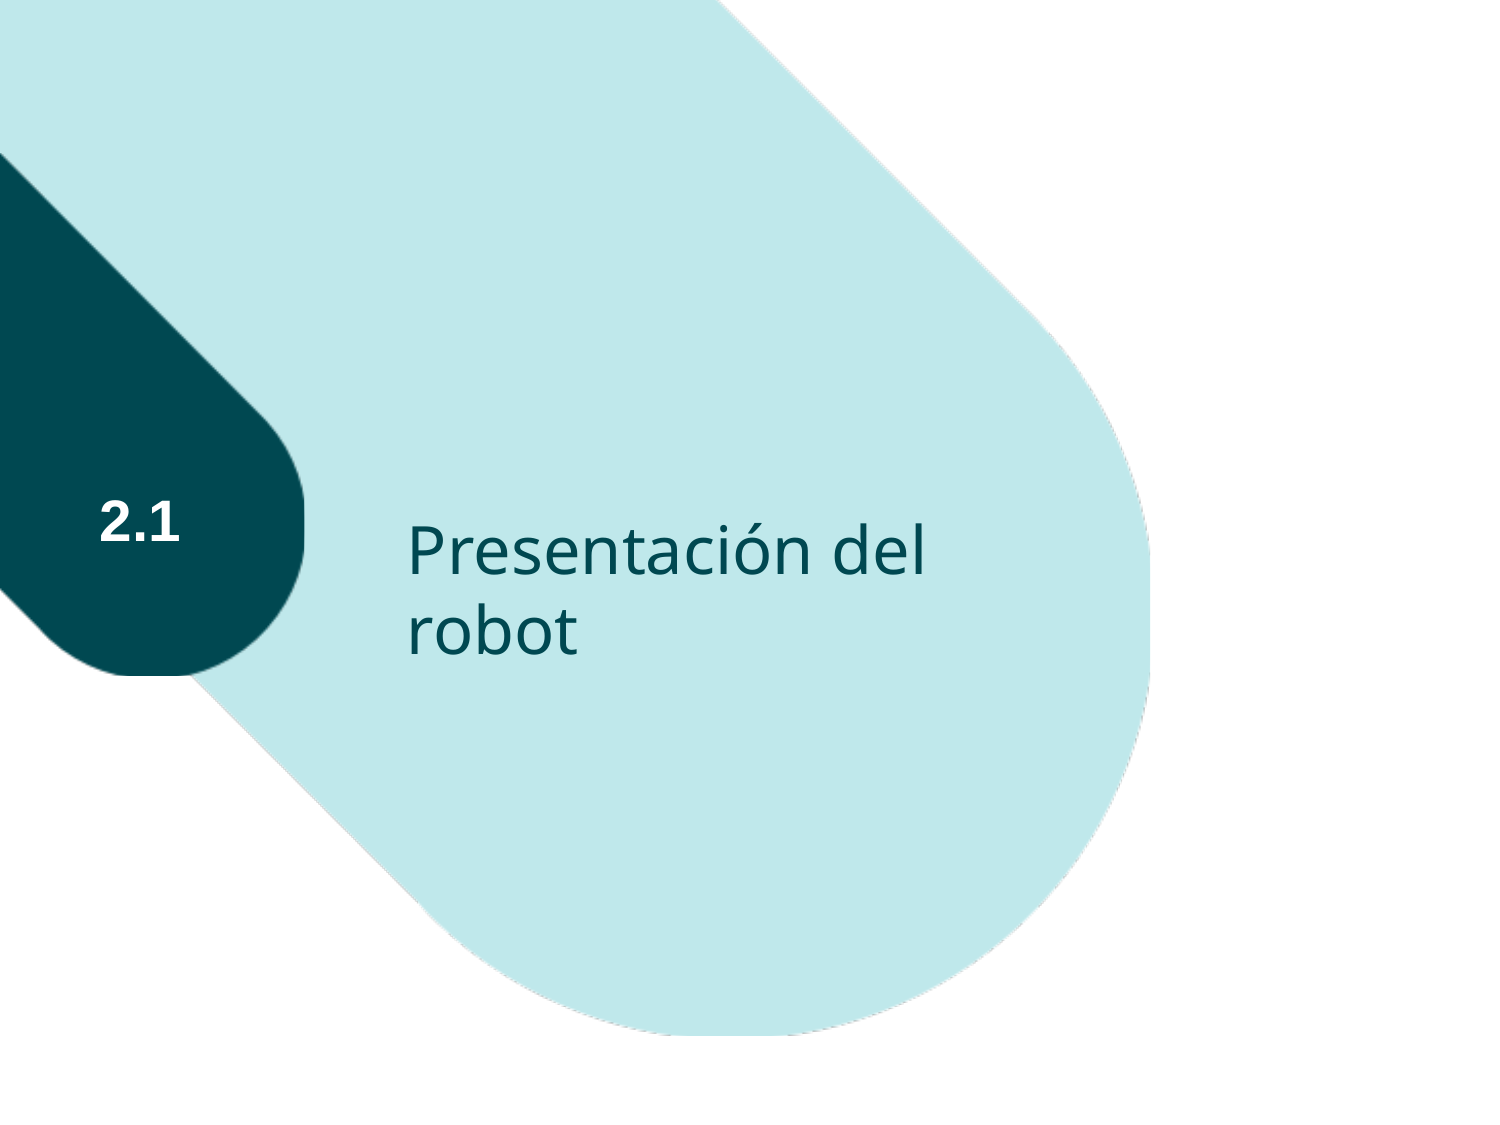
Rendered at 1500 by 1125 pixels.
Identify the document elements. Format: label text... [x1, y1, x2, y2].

title Presentación del robot [391, 451, 1096, 676]
list 2.1 [81, 454, 200, 581]
